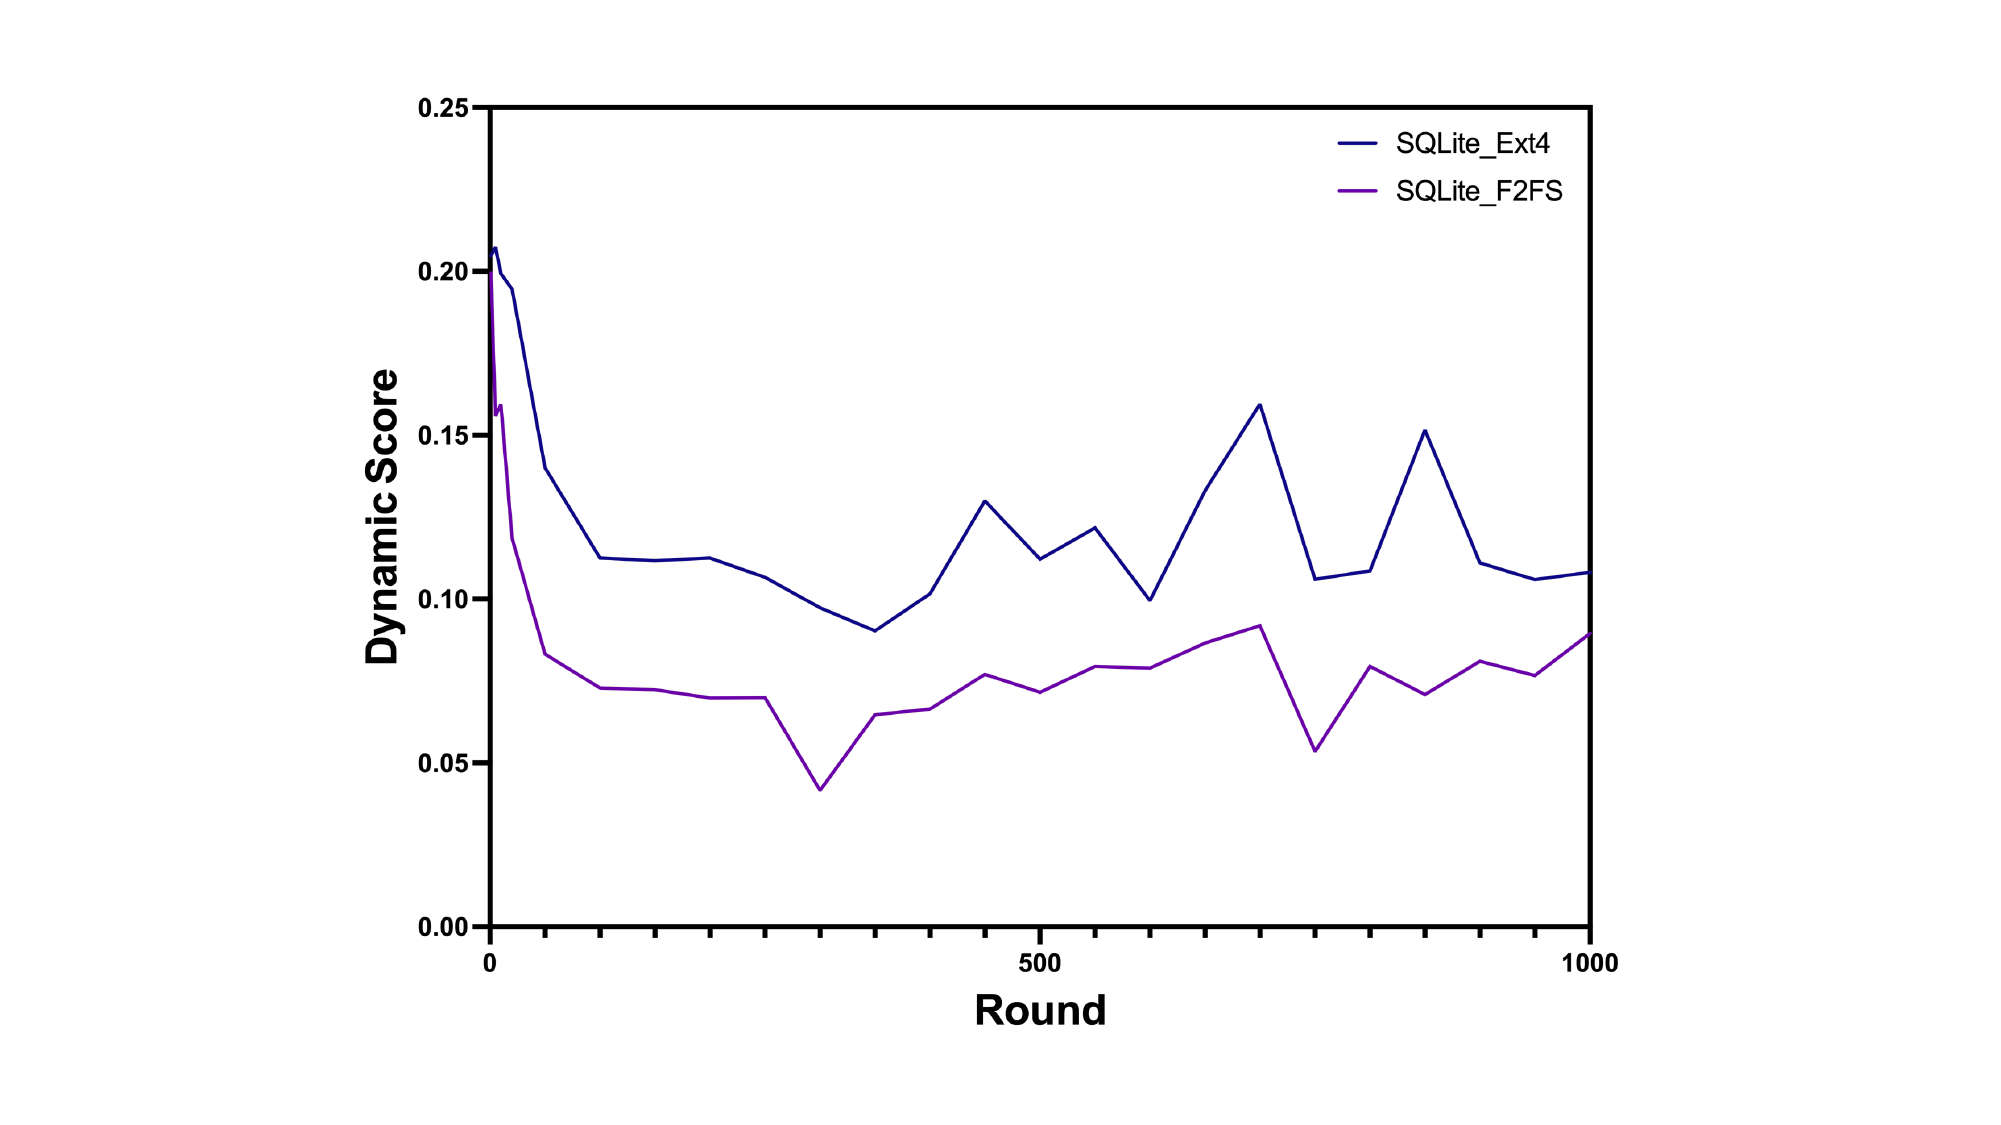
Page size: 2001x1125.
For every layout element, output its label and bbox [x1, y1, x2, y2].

picture [346, 77, 1654, 1047]
